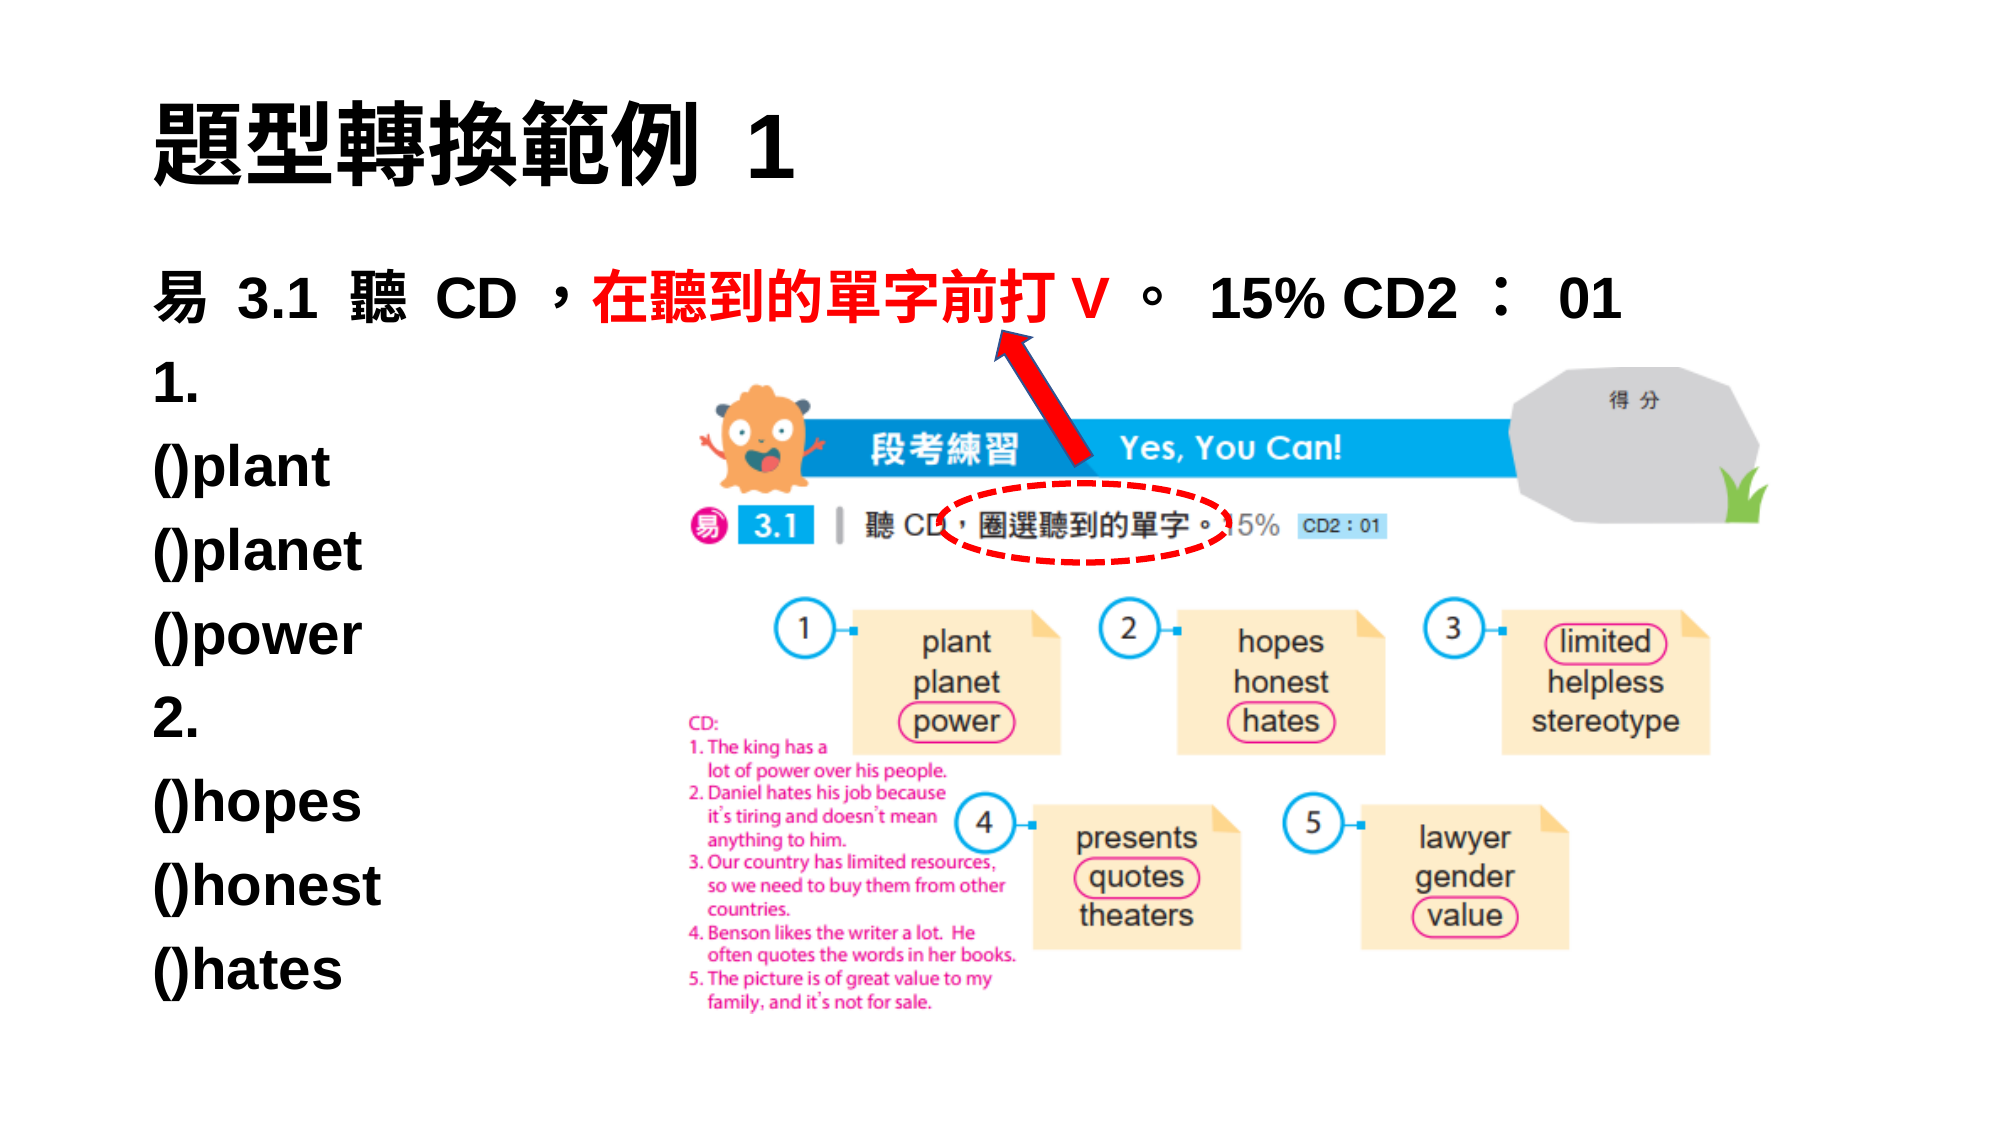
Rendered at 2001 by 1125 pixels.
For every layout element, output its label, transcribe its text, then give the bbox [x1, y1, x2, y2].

picture [633, 367, 1787, 1014]
list 易 3.1 聽 CD，在聽到的單字前打V。 15% CD2： 01 1. ()plant ()planet ()power 2. ()hopes ()honest ()hates [137, 261, 1863, 1014]
text_box [993, 329, 1039, 367]
title 題型轉換範例 1 [137, 59, 1863, 239]
